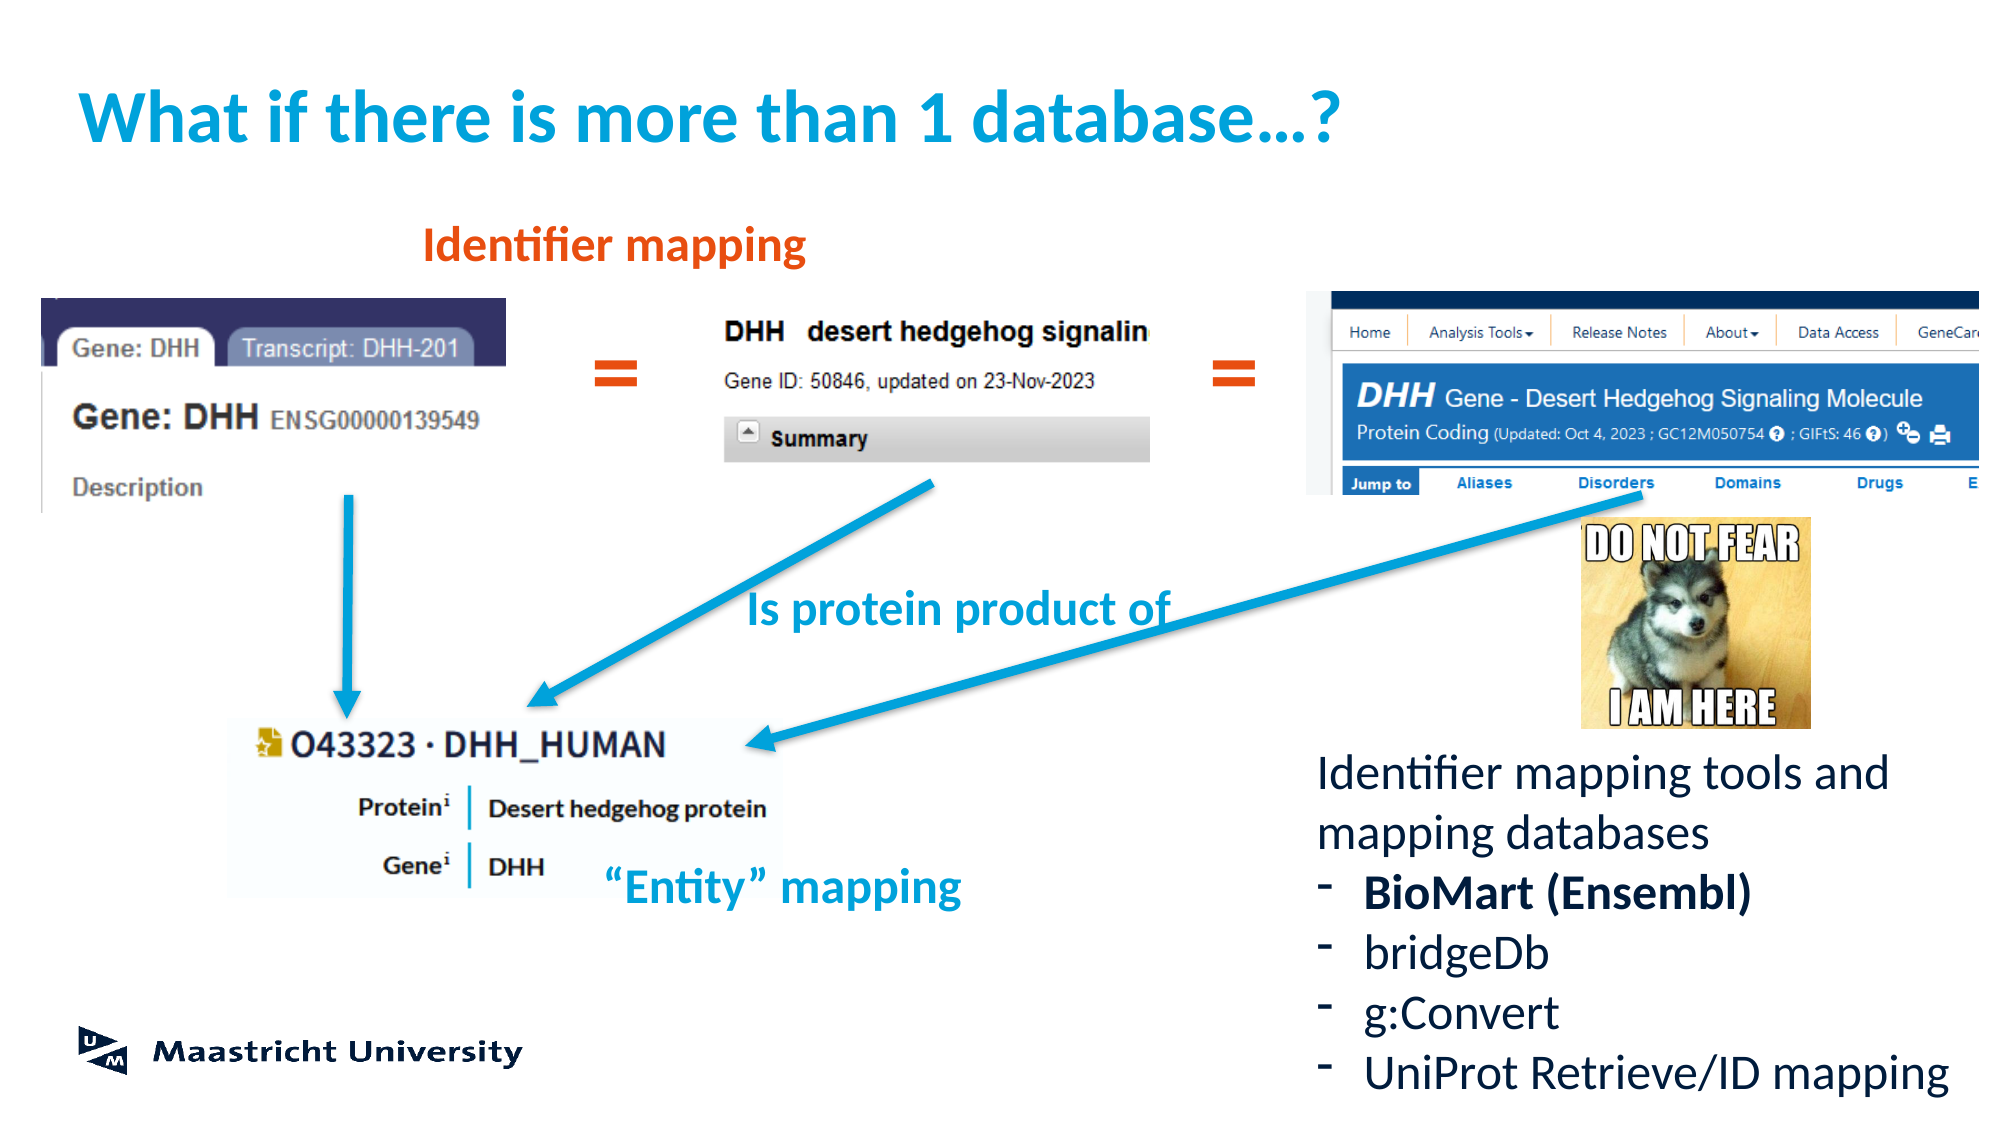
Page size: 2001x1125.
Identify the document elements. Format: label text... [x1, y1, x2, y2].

picture [78, 1012, 540, 1096]
picture [40, 297, 506, 513]
text_box Identifier mapping tools and mapping databases BioMart (Ensembl) bridgeDb g:Convert UniProt Retrieve/ID mapping [1301, 732, 1979, 1108]
picture [1306, 291, 1979, 495]
picture [1580, 516, 1811, 729]
text_box = [1194, 298, 1262, 433]
picture [227, 718, 783, 898]
picture [659, 884, 666, 898]
text_box = [576, 298, 643, 433]
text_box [744, 494, 1643, 747]
picture [686, 884, 695, 898]
title What if there is more than 1 database…? [78, 67, 1900, 192]
picture [715, 291, 1150, 483]
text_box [526, 482, 933, 708]
text_box Identifier mapping [407, 204, 822, 279]
text_box “Entity” mapping [588, 846, 977, 921]
